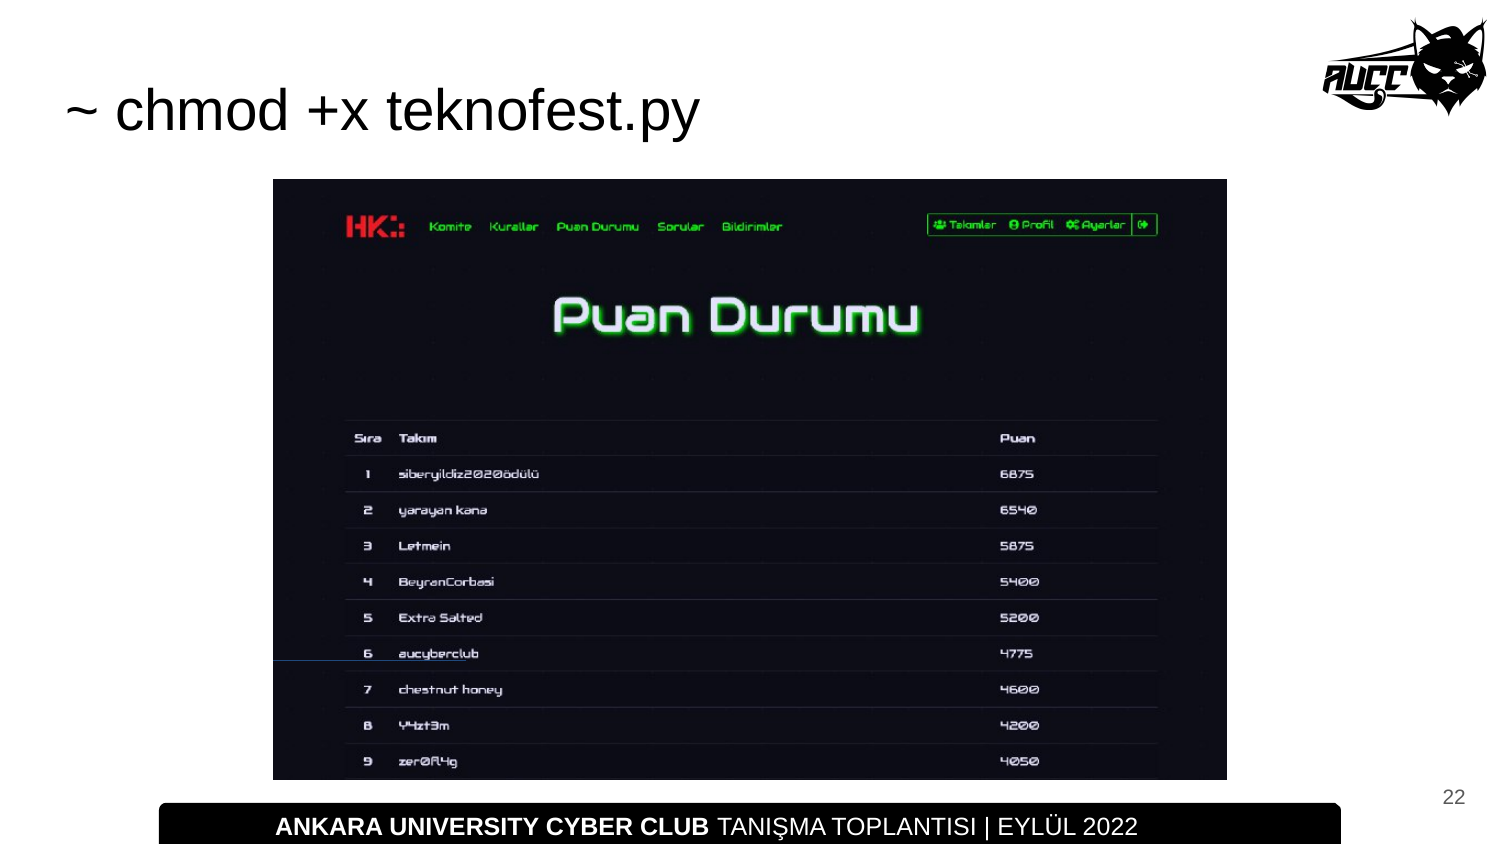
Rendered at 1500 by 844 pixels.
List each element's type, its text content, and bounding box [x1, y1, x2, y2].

title ~ chmod +x teknofest.py [63, 70, 1154, 214]
slide_number ‹#› [1436, 783, 1473, 844]
text_box [1322, 16, 1488, 117]
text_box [159, 803, 1341, 844]
picture [272, 178, 1228, 781]
